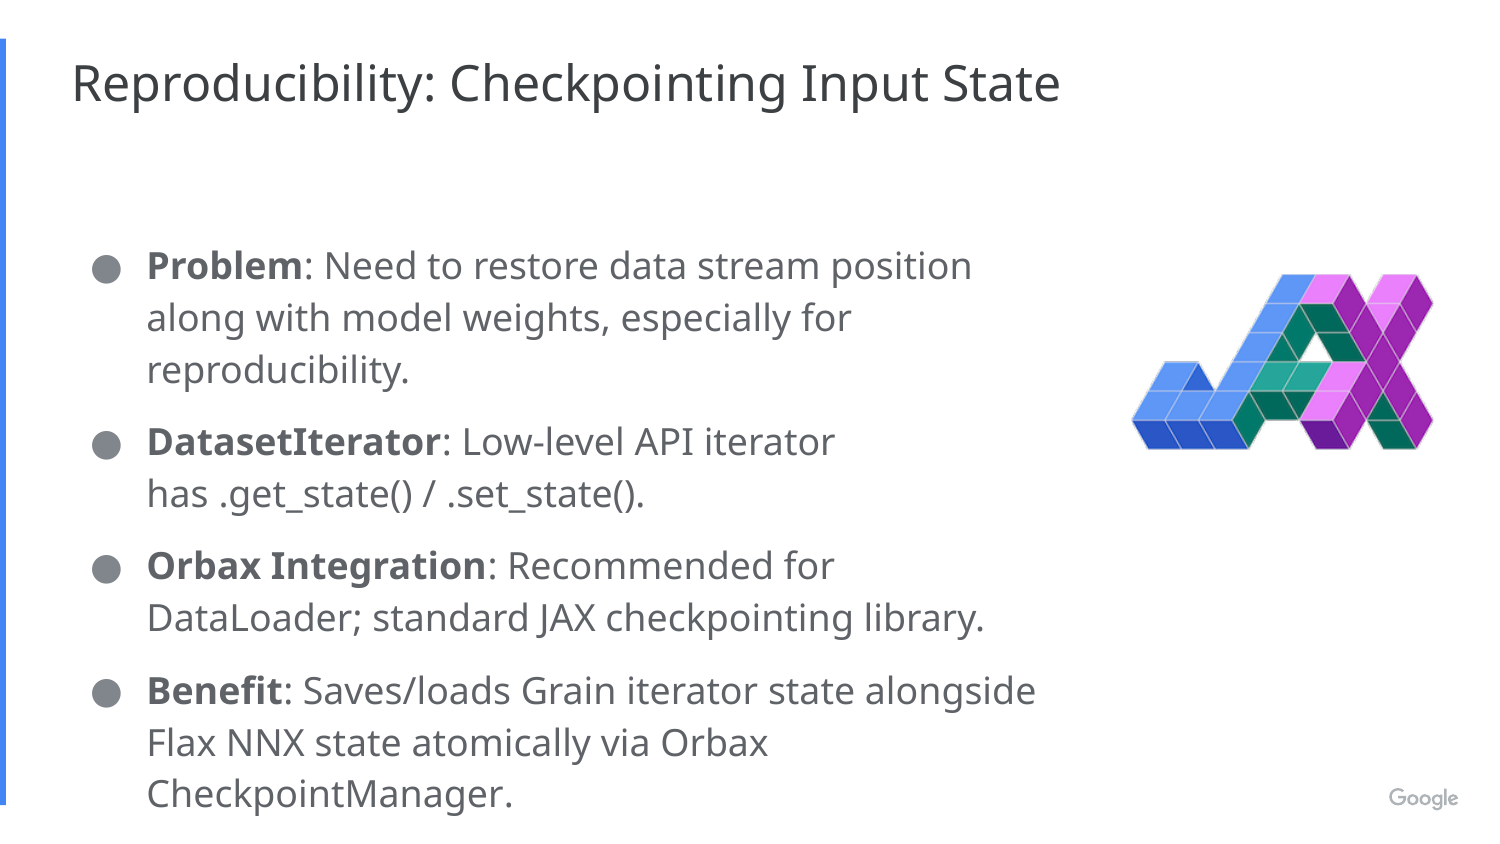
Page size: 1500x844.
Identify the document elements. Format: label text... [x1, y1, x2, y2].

list Problem: Need to restore data stream position along with model weights, especially for reproducibility. DatasetIterator: Low-level API iterator has .get_state() / .set_state(). Orbax Integration: Recommended for DataLoader; standard JAX checkpointing library. Benefit: Saves/loads Grain iterator state alongside Flax NNX state atomically via Orbax CheckpointManager. [56, 220, 1068, 831]
title Reproducibility: Checkpointing Input State [56, 43, 1336, 215]
picture [1131, 273, 1434, 450]
